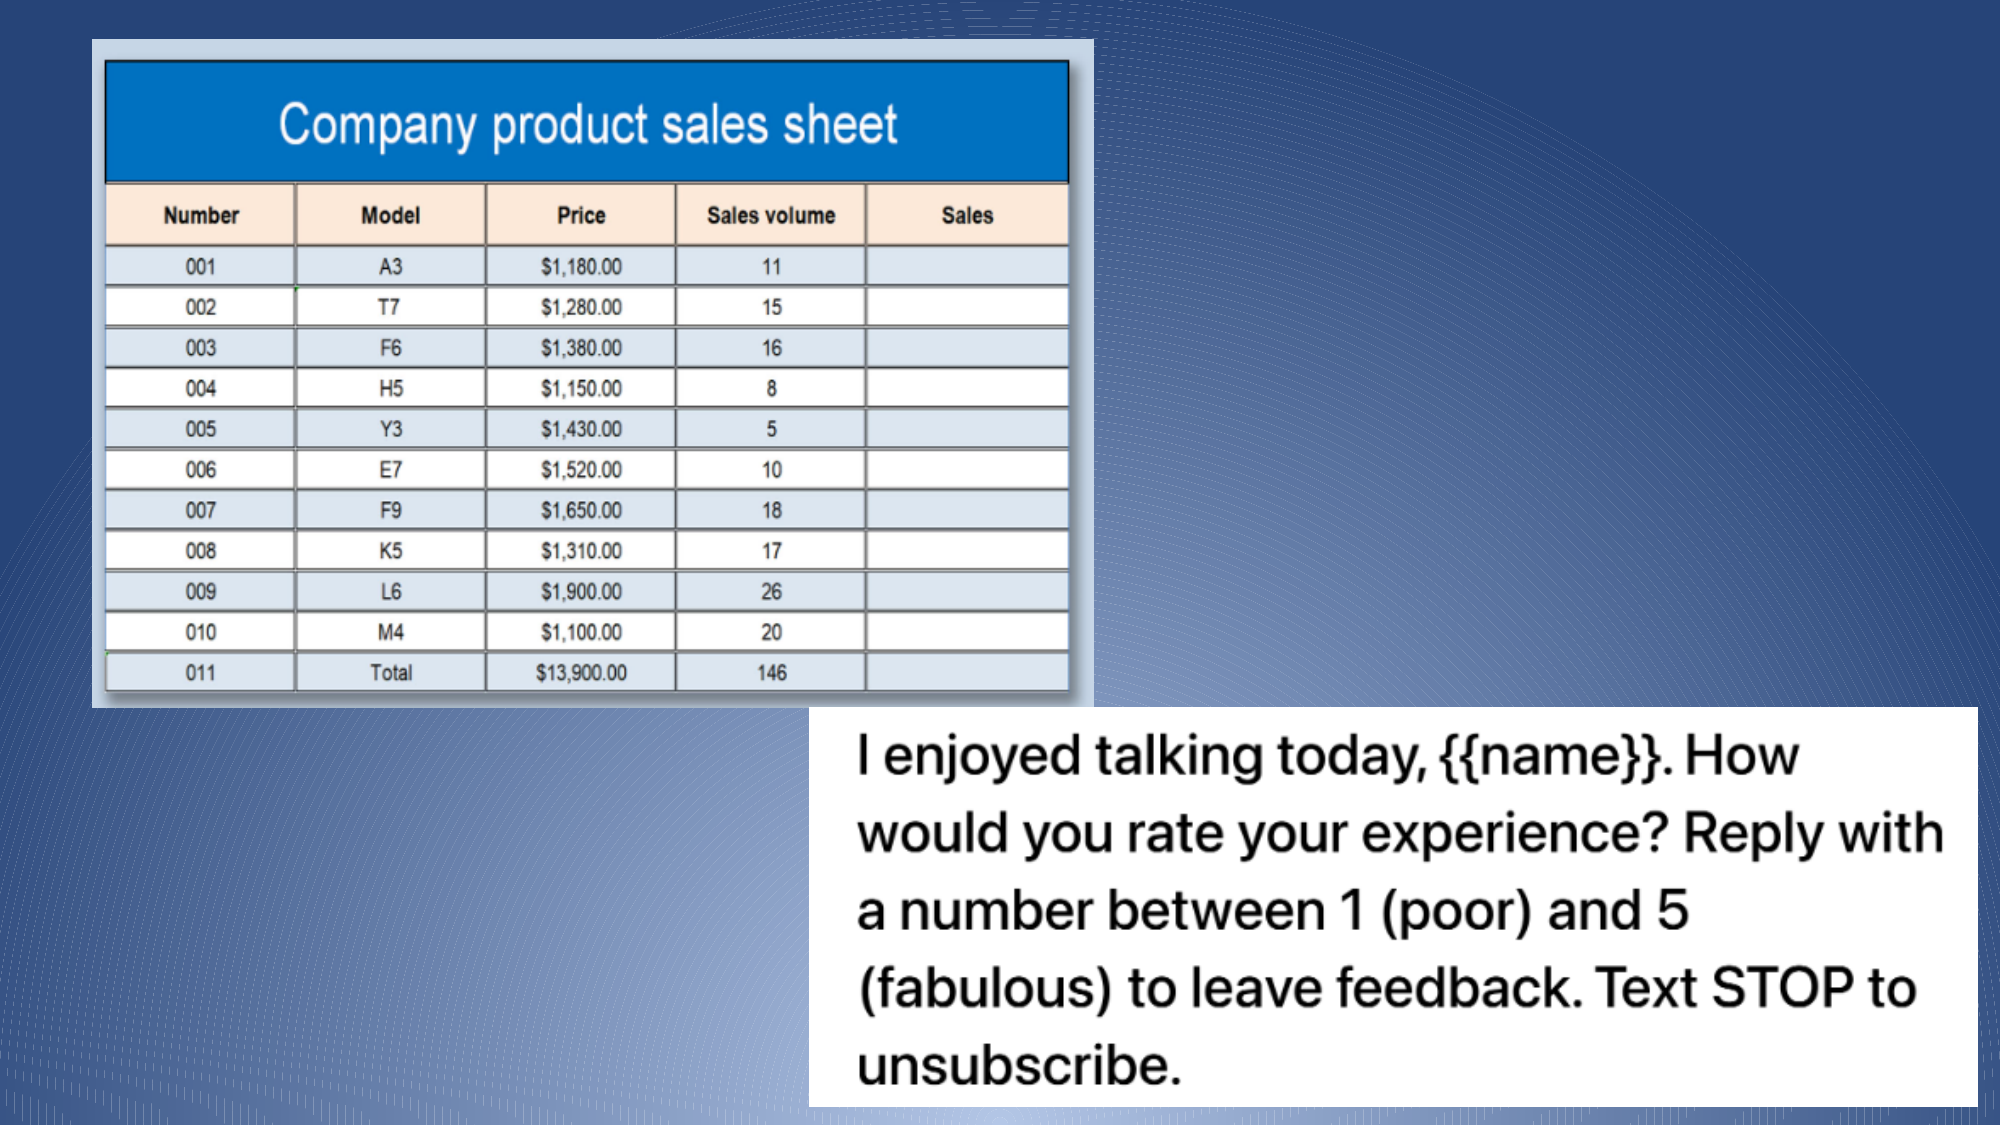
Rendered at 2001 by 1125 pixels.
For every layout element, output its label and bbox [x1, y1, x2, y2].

list [92, 39, 1094, 708]
picture [809, 707, 1978, 1107]
